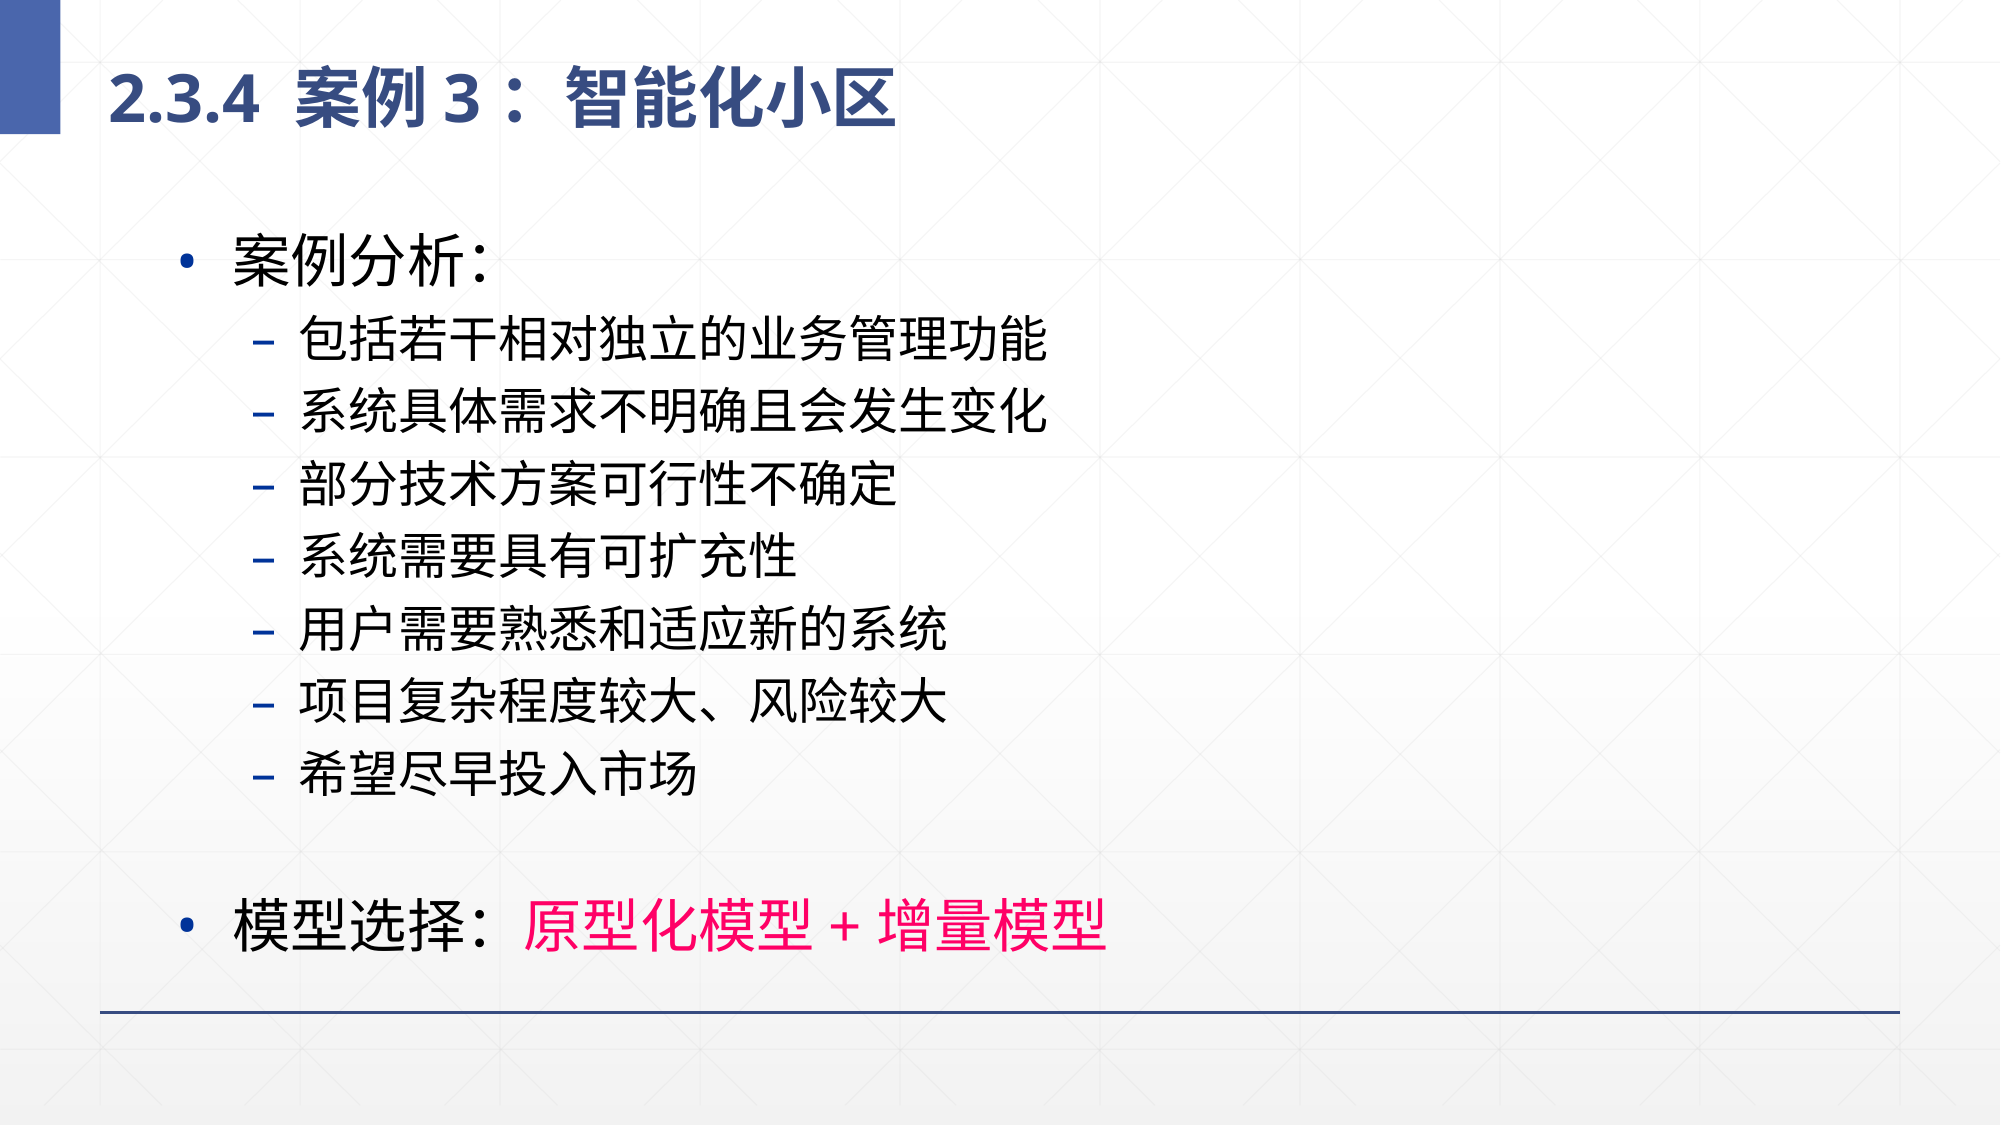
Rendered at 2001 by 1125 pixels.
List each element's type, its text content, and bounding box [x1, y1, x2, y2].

text_box 案例分析： 包括若干相对独立的业务管理功能 系统具体需求不明确且会发生变化 部分技术方案可行性不确定 系统需要具有可扩充性 用户需要熟悉和适应新的系统 项目复杂程度较大、风险较大 希望尽早投入市场 模型选择：原型化模型+增量模型 [176, 224, 1527, 992]
title 2.3.4 案例3：智能化小区 [93, 24, 1822, 135]
